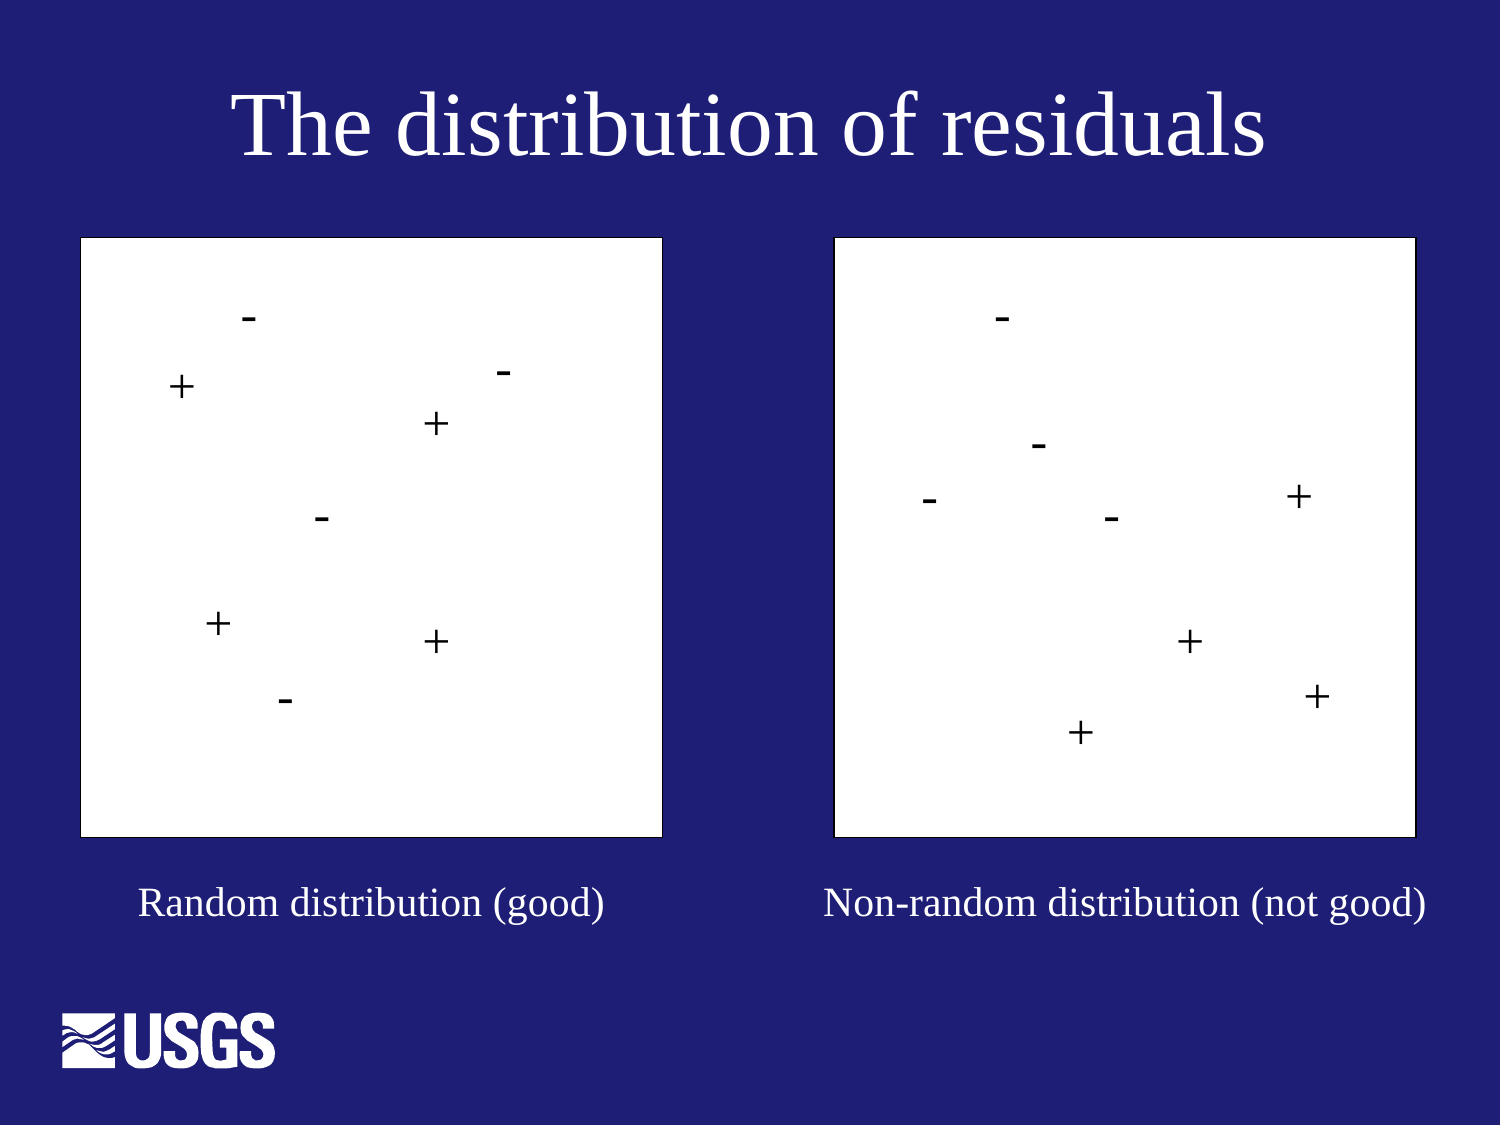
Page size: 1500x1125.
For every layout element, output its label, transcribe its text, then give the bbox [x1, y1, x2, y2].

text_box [833, 237, 1417, 838]
title The distribution of residuals [112, 24, 1388, 213]
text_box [80, 237, 663, 838]
text_box Non-random distribution (not good) [800, 867, 1450, 933]
text_box Random distribution (good) [102, 867, 641, 933]
